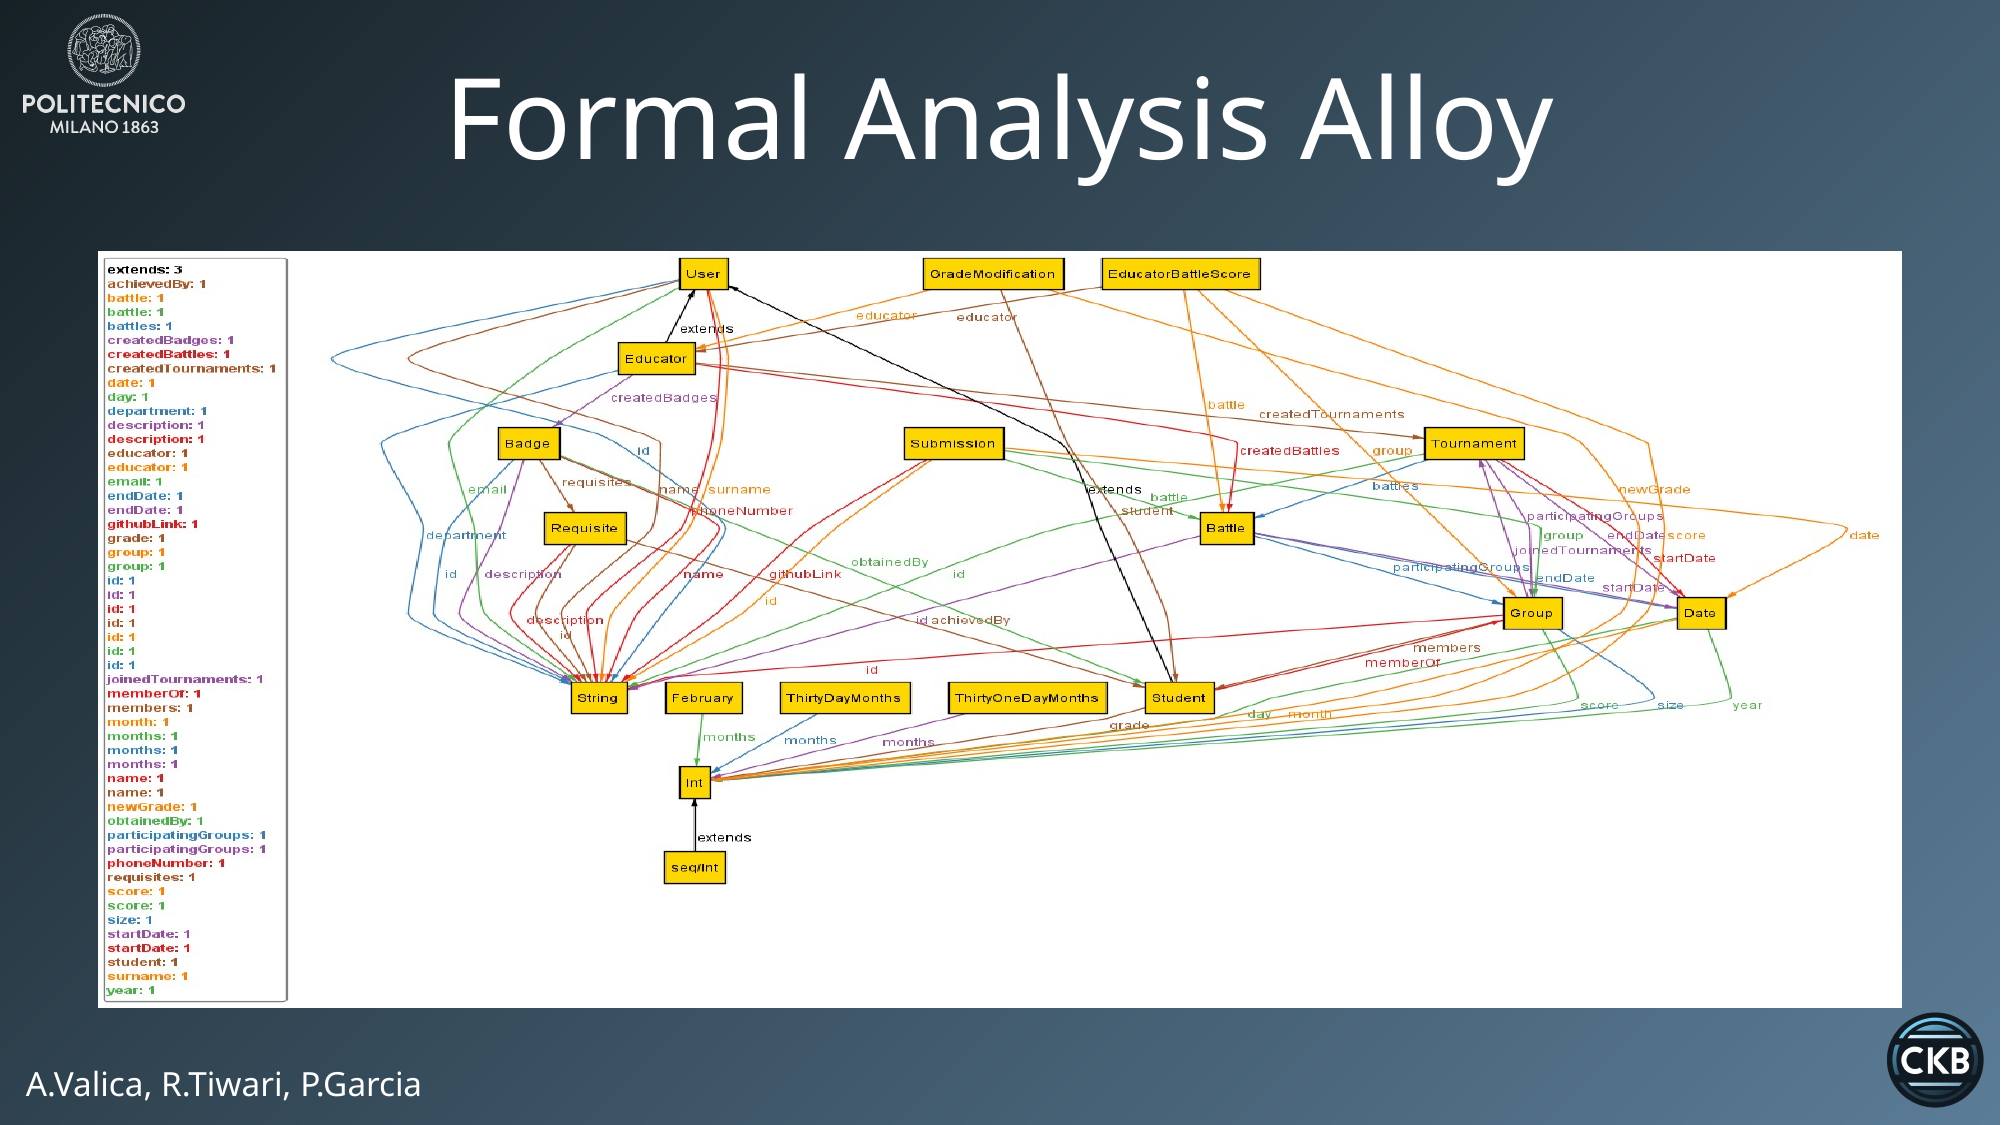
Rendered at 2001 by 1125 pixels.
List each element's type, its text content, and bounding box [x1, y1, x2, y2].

text_box [1869, 994, 2000, 1125]
picture [23, 14, 185, 133]
text_box Formal Analysis Alloy [429, 39, 1570, 190]
picture [98, 251, 1902, 1008]
text_box A.Valica, R.Tiwari, P.Garcia [10, 1055, 439, 1111]
